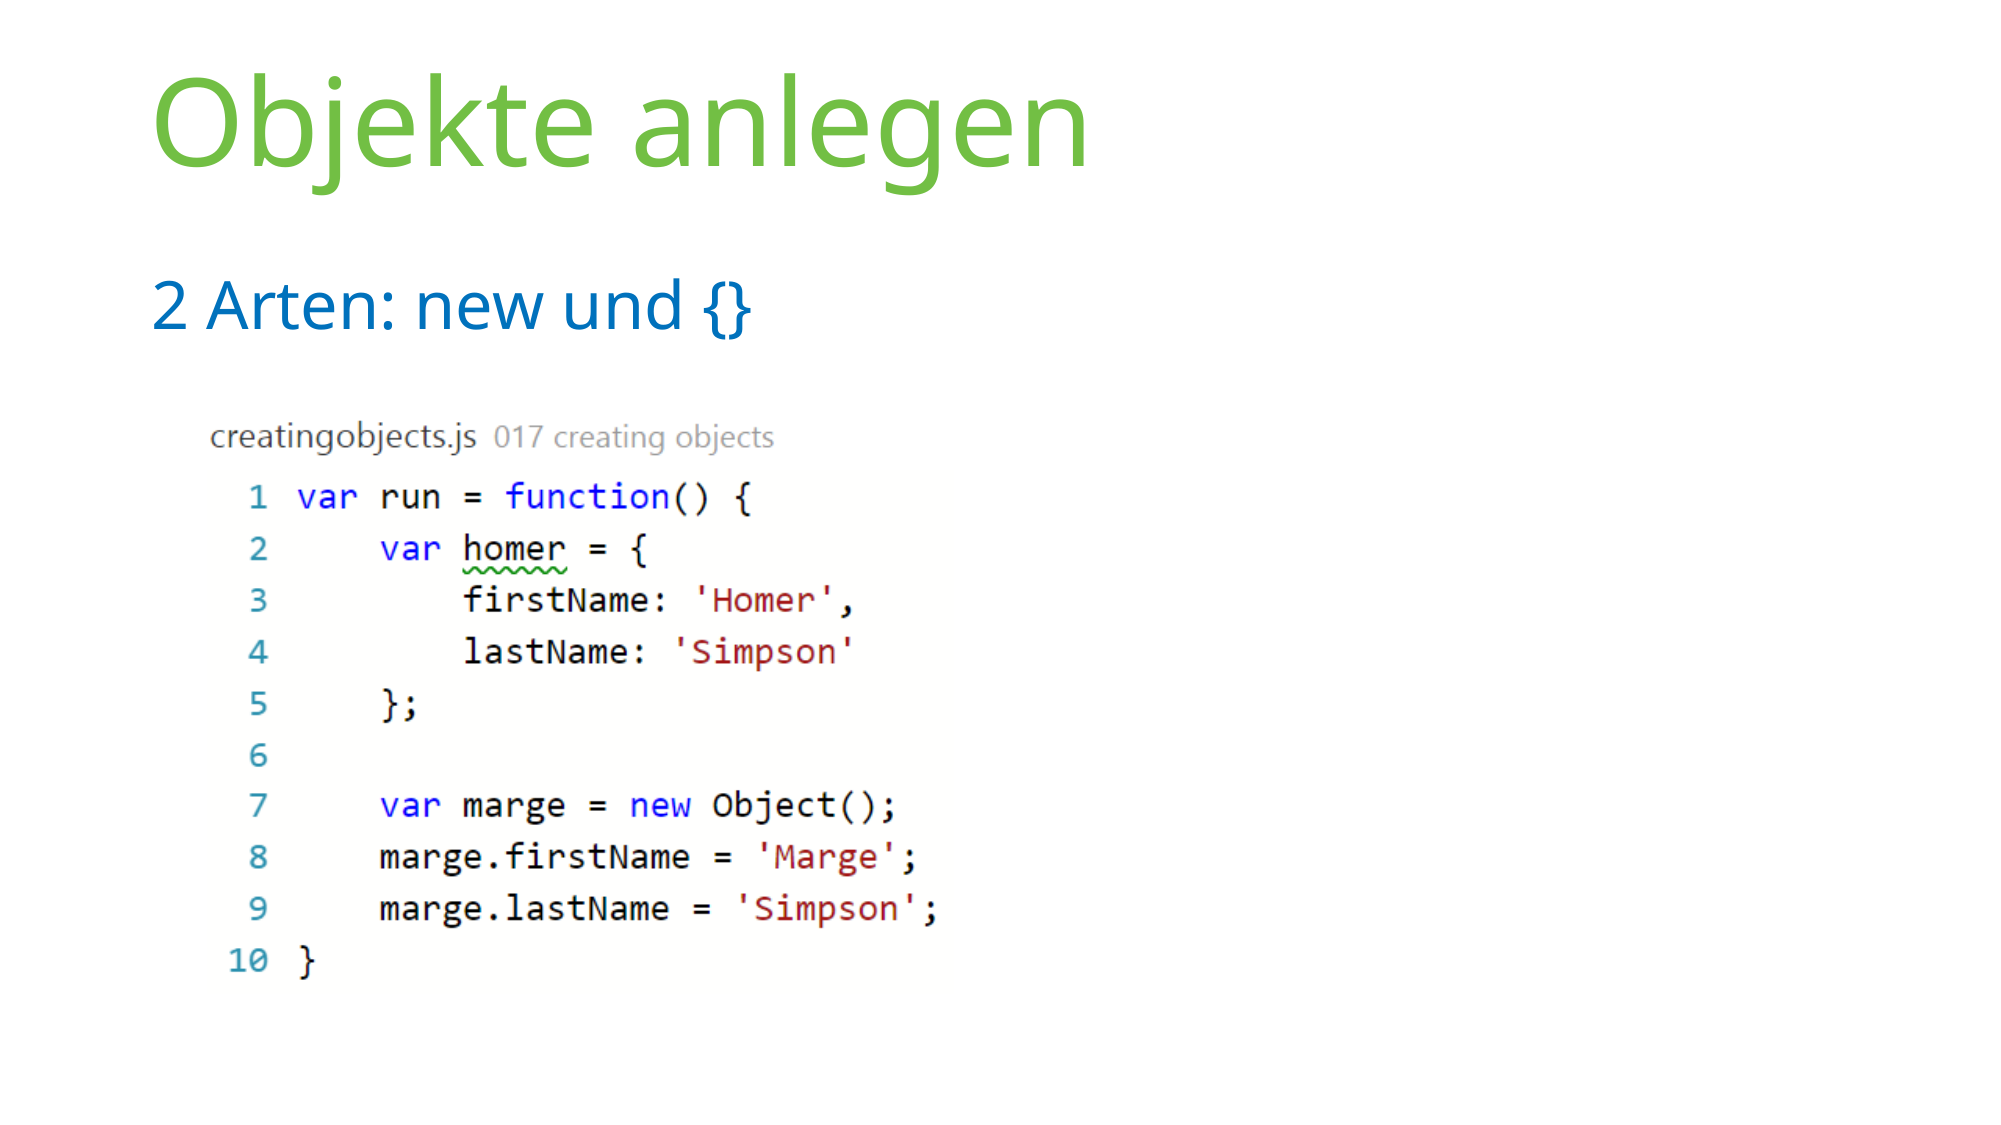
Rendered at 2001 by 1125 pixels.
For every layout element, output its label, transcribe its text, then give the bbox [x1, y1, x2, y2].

title Objekte anlegen [149, 42, 1945, 192]
list 2 Arten: new und {} [149, 263, 1945, 1125]
picture [189, 407, 954, 994]
